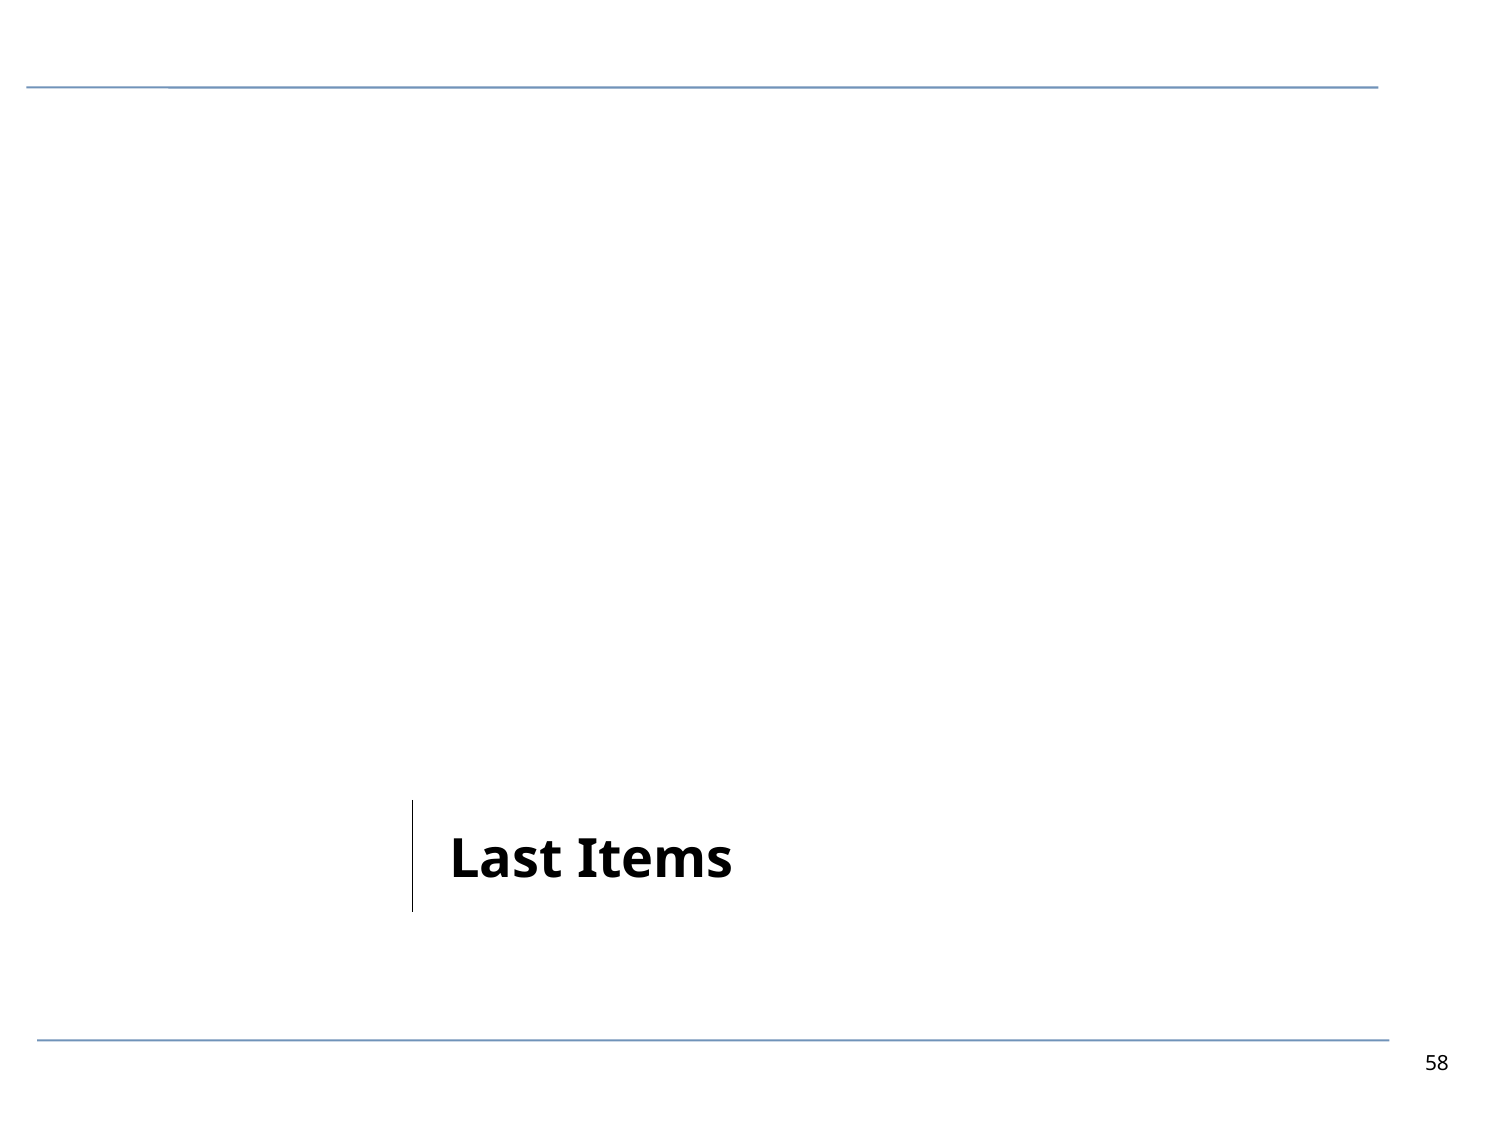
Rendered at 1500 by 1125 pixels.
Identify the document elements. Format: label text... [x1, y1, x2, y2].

title Last Items [434, 824, 1310, 888]
